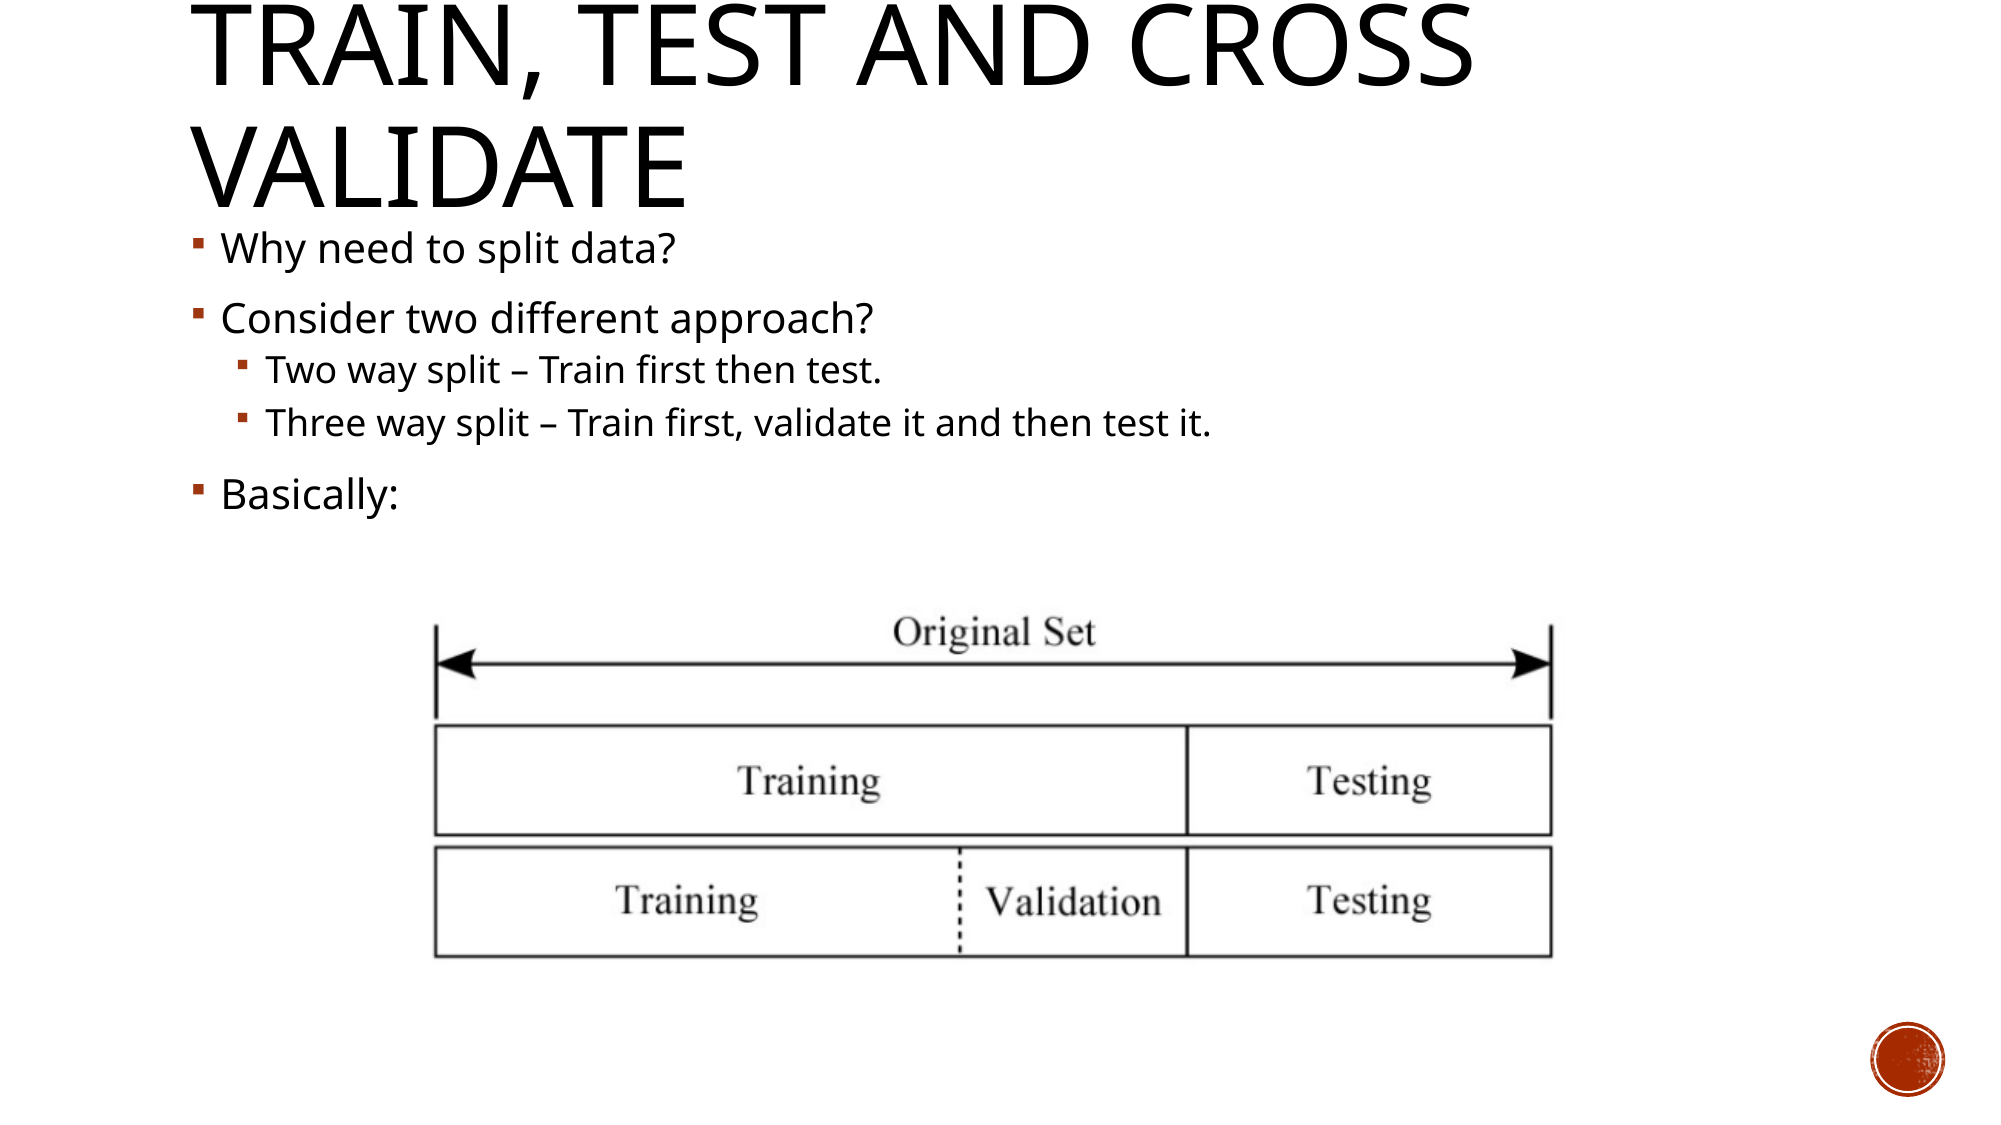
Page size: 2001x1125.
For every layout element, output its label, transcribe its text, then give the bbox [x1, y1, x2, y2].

list Why need to split data? Consider two different approach? Two way split – Train first then test. Three way split – Train first, validate it and then test it. Basically: [175, 220, 1826, 1013]
title Train, test and cross validate [175, 0, 1826, 220]
picture [393, 585, 1608, 983]
